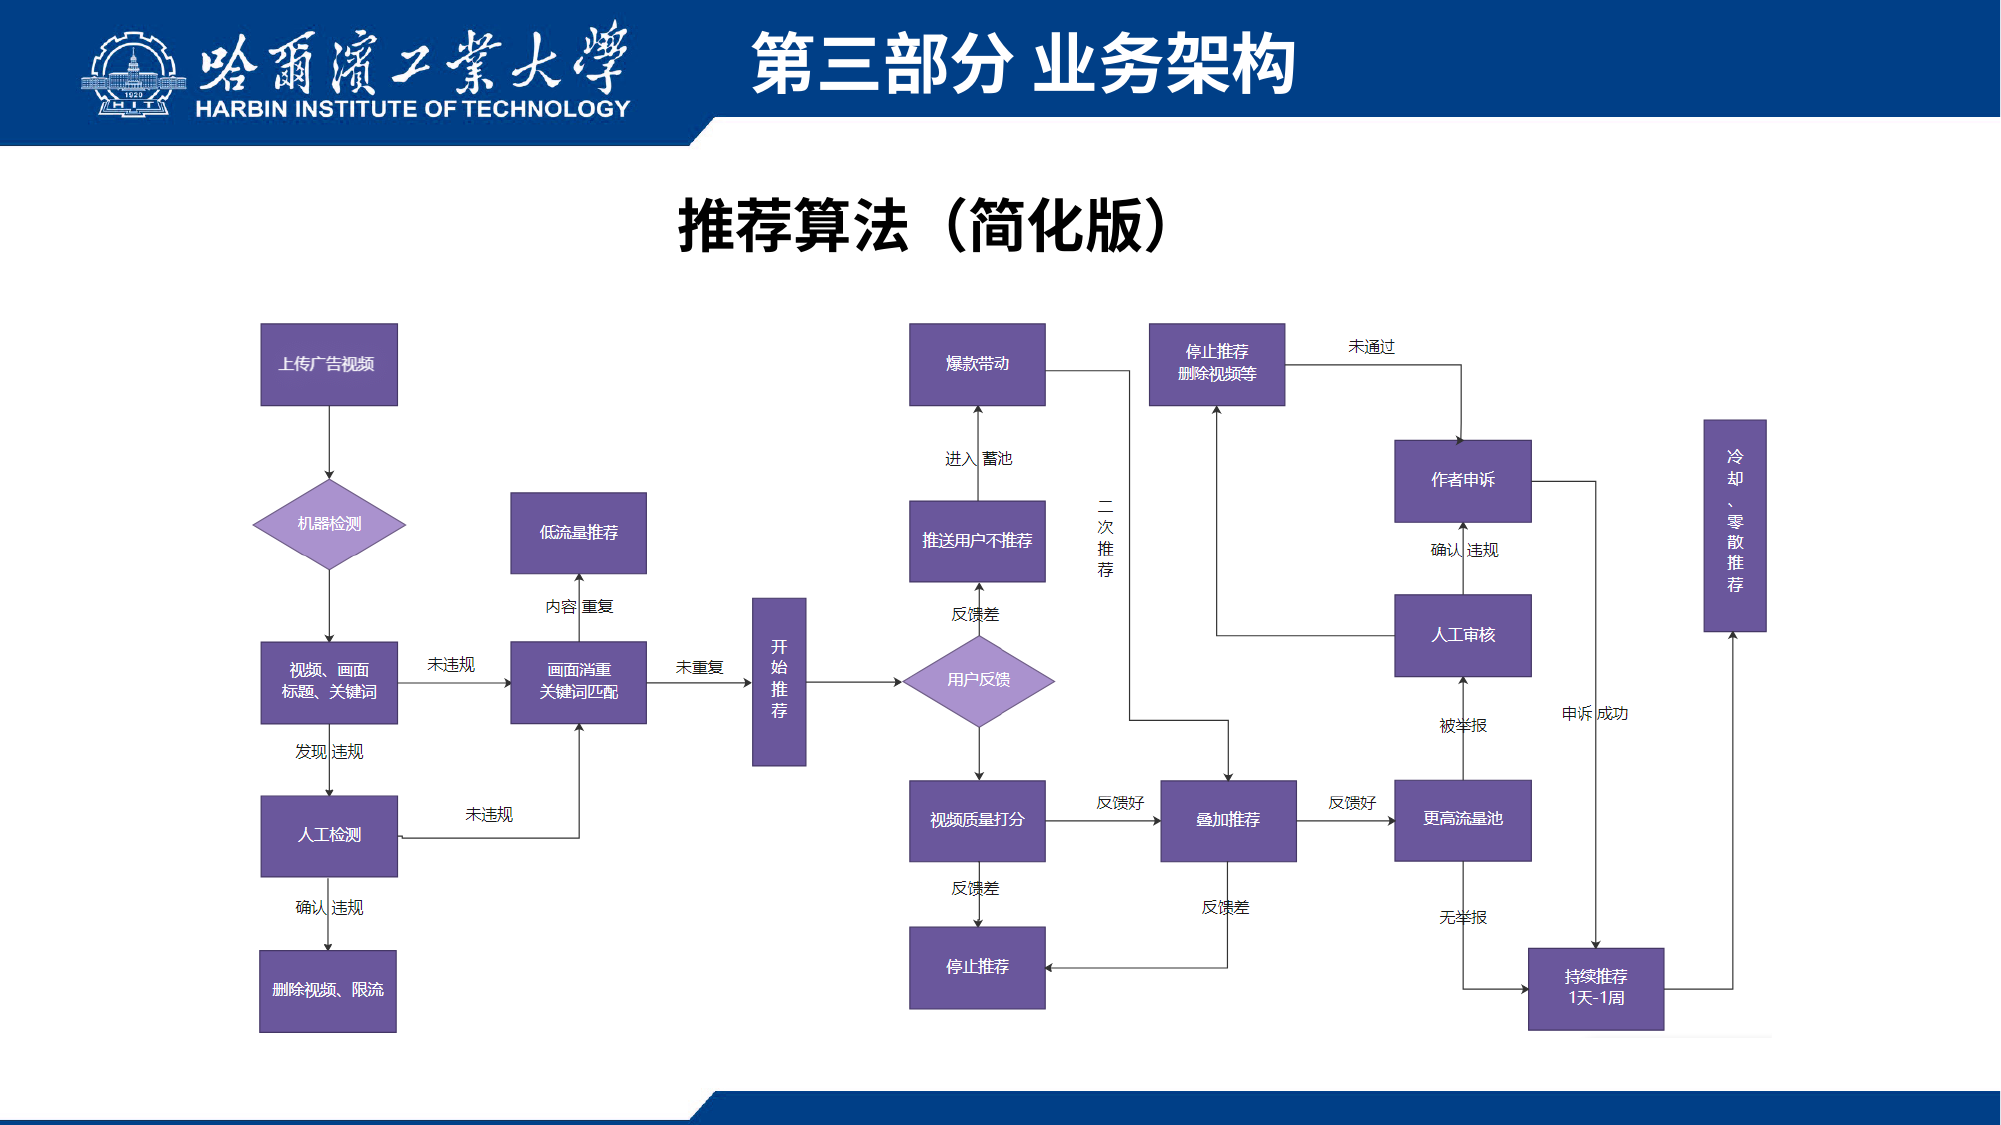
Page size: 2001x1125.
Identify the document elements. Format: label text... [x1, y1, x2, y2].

picture [0, 0, 2001, 1125]
text_box 推荐算法（简化版） [662, 181, 1663, 267]
text_box 第三部分 业务架构 [734, 14, 1735, 110]
